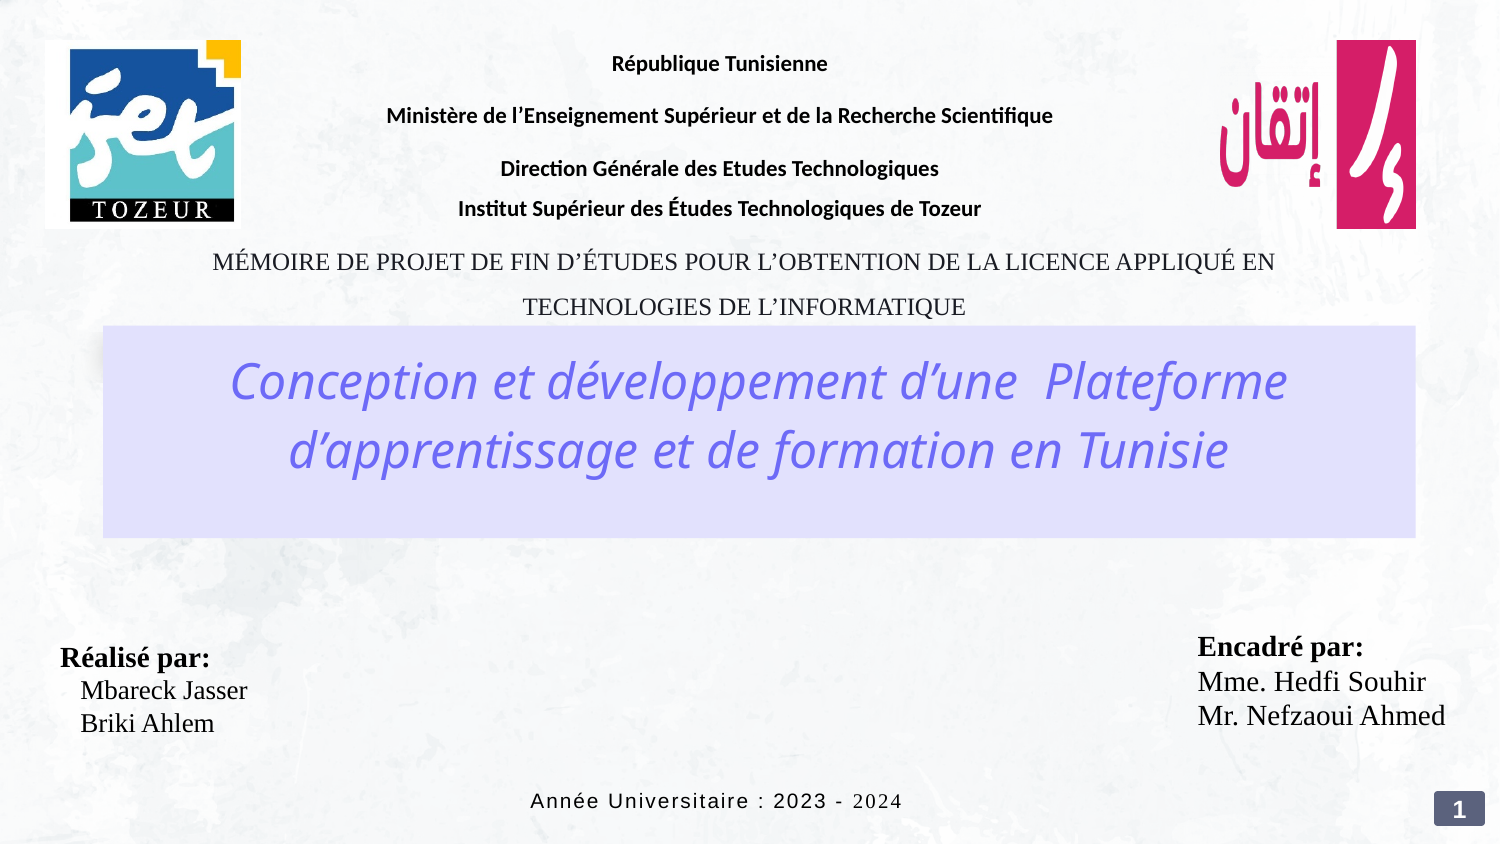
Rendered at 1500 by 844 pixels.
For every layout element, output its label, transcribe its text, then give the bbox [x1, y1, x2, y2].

text_box République Tunisienne Ministère de l’Enseignement Supérieur et de la Recherche Scientifique Direction Générale des Etudes Technologiques Institut Supérieur des Études Technologiques de Tozeur [343, 40, 1098, 228]
text_box Réalisé par: Mbareck Jasser Briki Ahlem [45, 630, 471, 746]
text_box MÉMOIRE DE PROJET DE FIN D’ÉTUDES POUR L’OBTENTION DE LA LICENCE APPLIQUÉ EN TECHNOLOGIES DE L’INFORMATIQUE [165, 230, 1324, 395]
text_box Conception et développement d’une Plateforme d’apprentissage et de formation en Tunisie [103, 325, 1416, 539]
text_box Année Universitaire : 2023 - 2024 [240, 780, 1191, 821]
text_box 1 [1437, 794, 1482, 823]
text_box Encadré par: Mme. Hedfi Souhir Mr. Nefzaoui Ahmed [1182, 619, 1500, 740]
picture [0, 0, 1500, 844]
